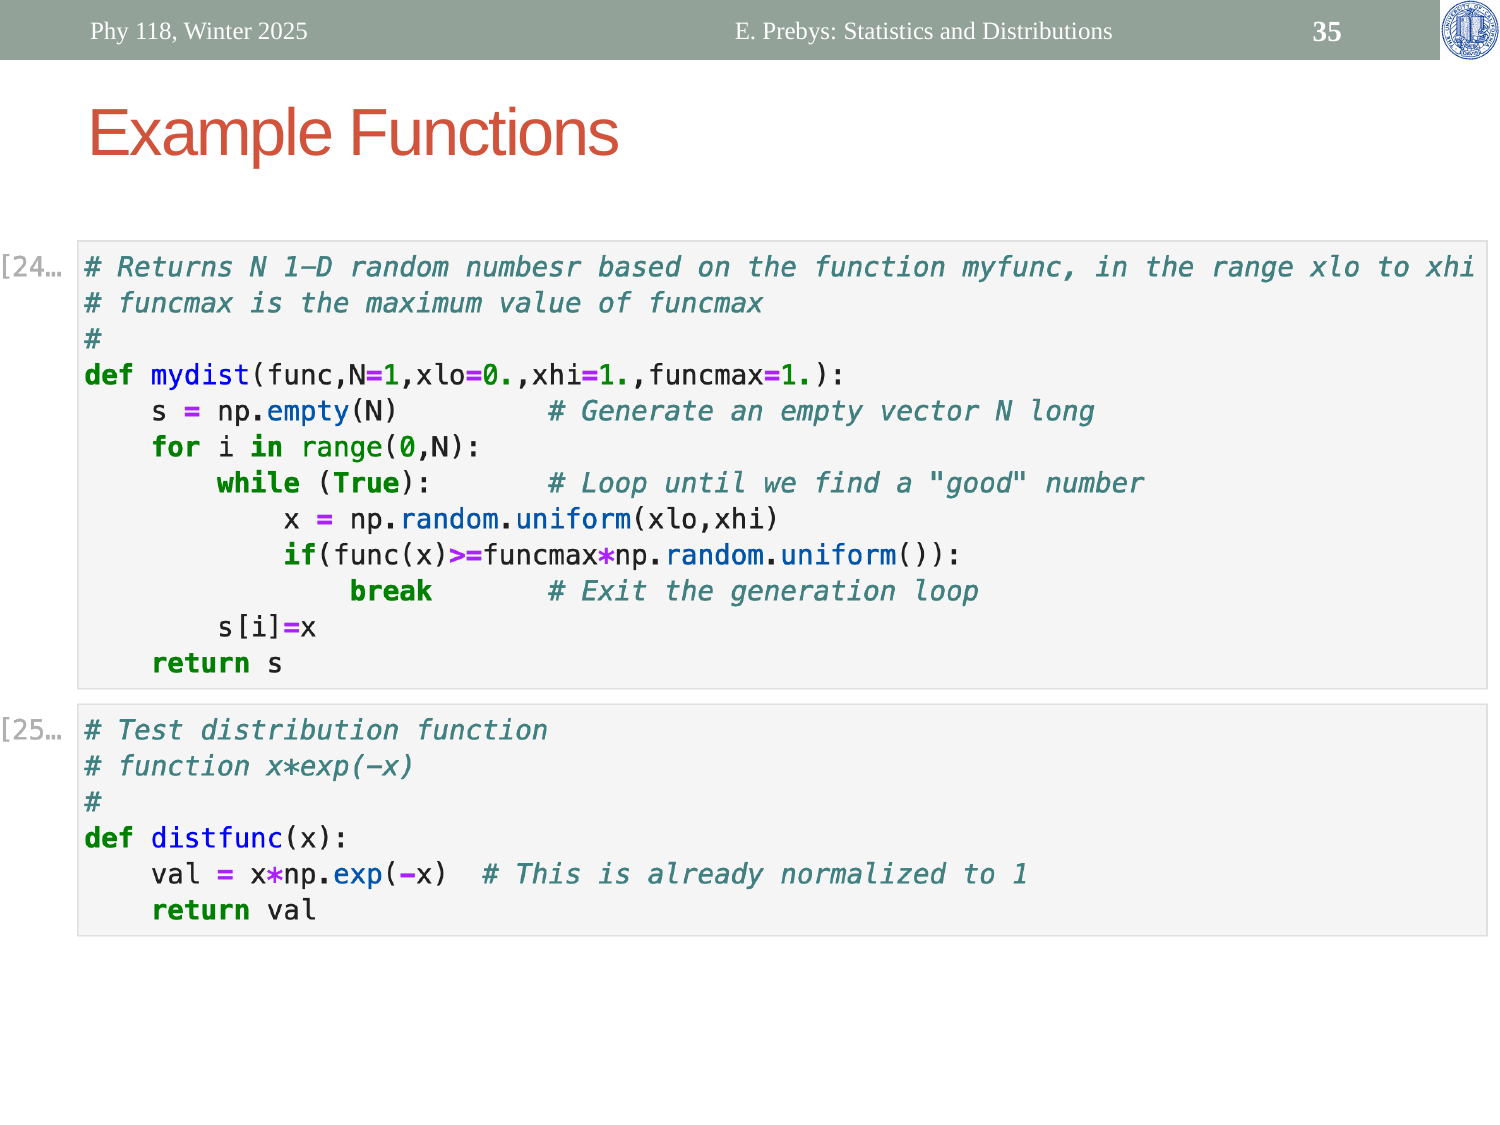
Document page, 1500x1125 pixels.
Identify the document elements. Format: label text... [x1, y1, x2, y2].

picture [0, 239, 1498, 946]
slide_number Phy 118, Winter 2025 [75, 3, 550, 57]
title Example Functions [72, 77, 1423, 181]
picture [1440, 0, 1500, 61]
slide_number 35 [1297, 3, 1425, 57]
footer E. Prebys: Statistics and Distributions [562, 3, 1286, 57]
